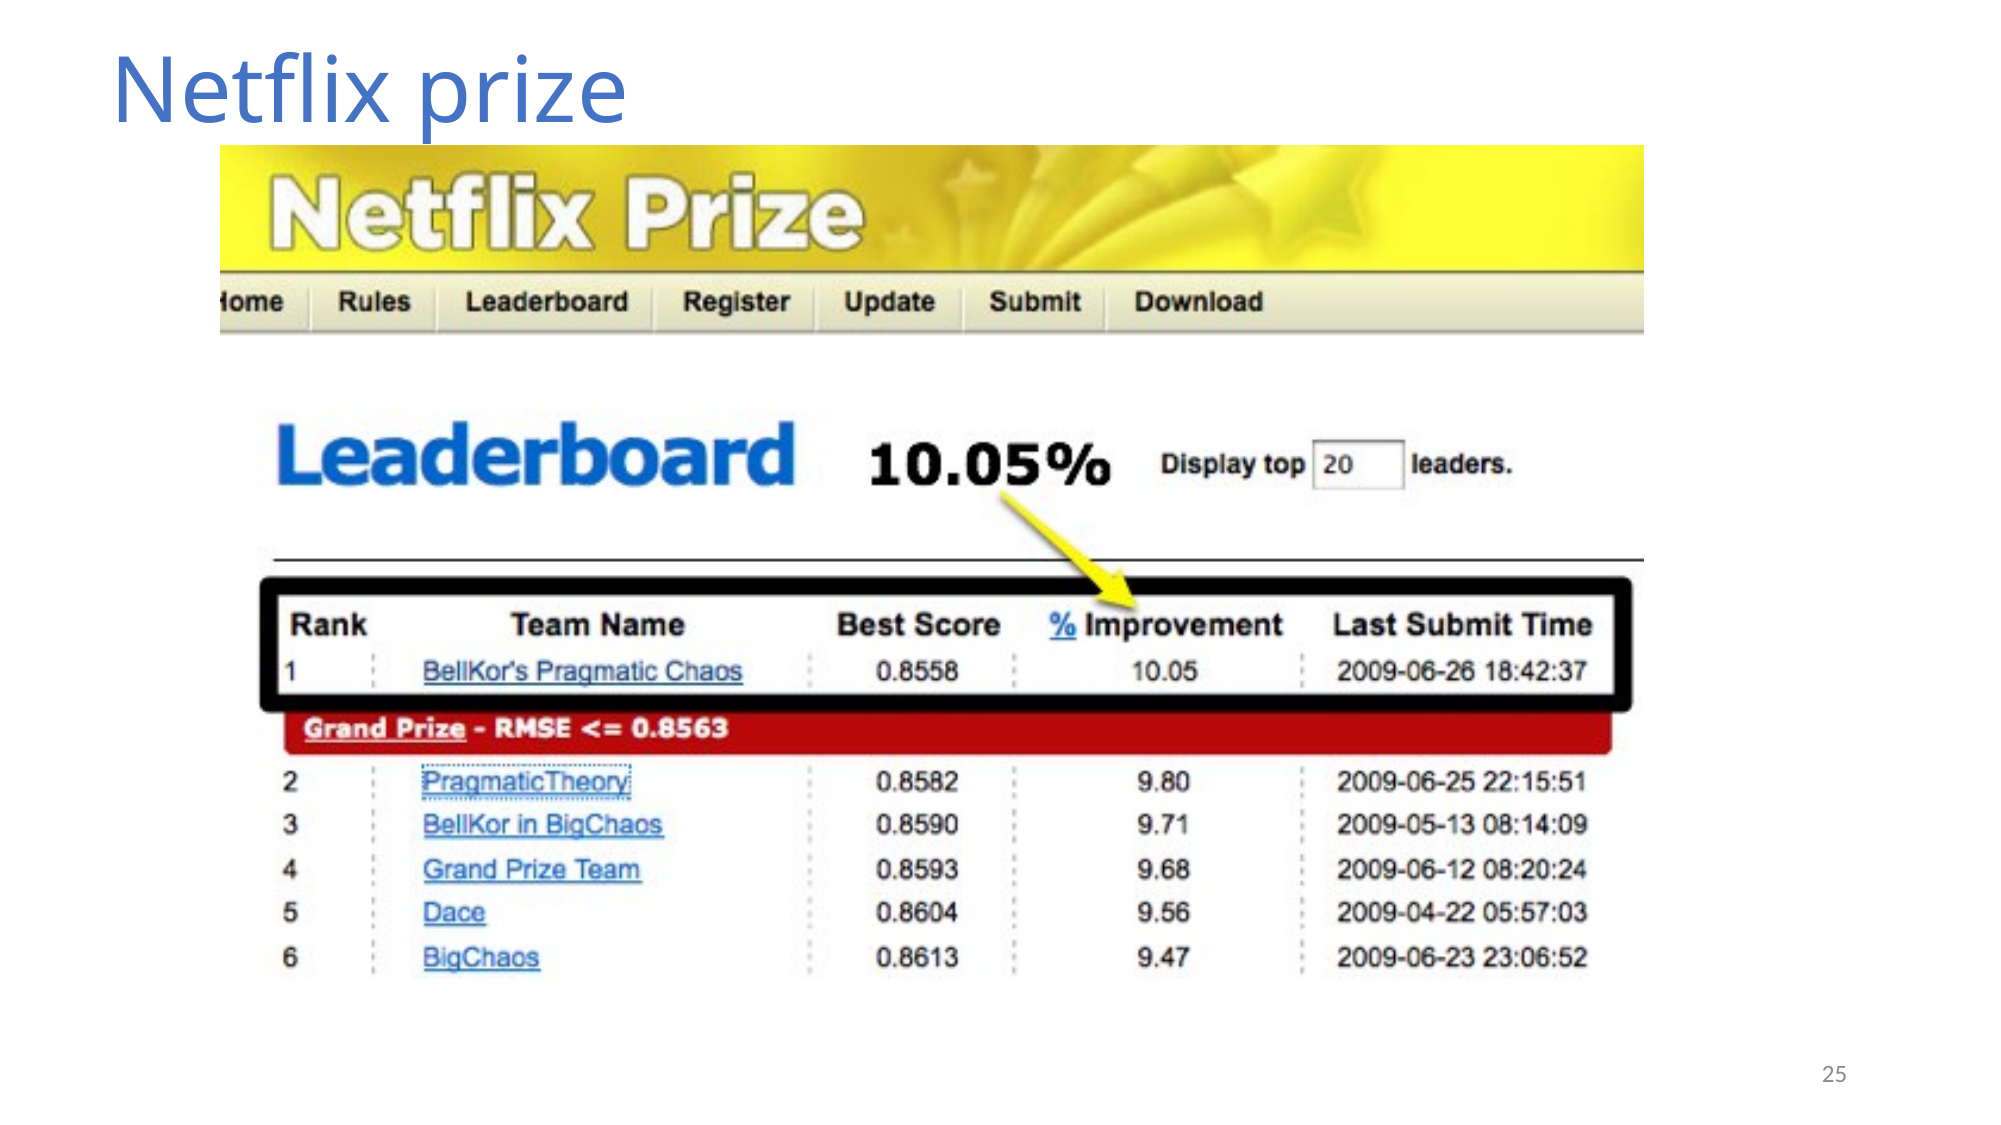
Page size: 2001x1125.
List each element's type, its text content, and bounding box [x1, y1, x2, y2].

slide_number 25 [1412, 1042, 1863, 1103]
text_box Netflix prize [95, 0, 1793, 185]
picture [220, 145, 1644, 980]
